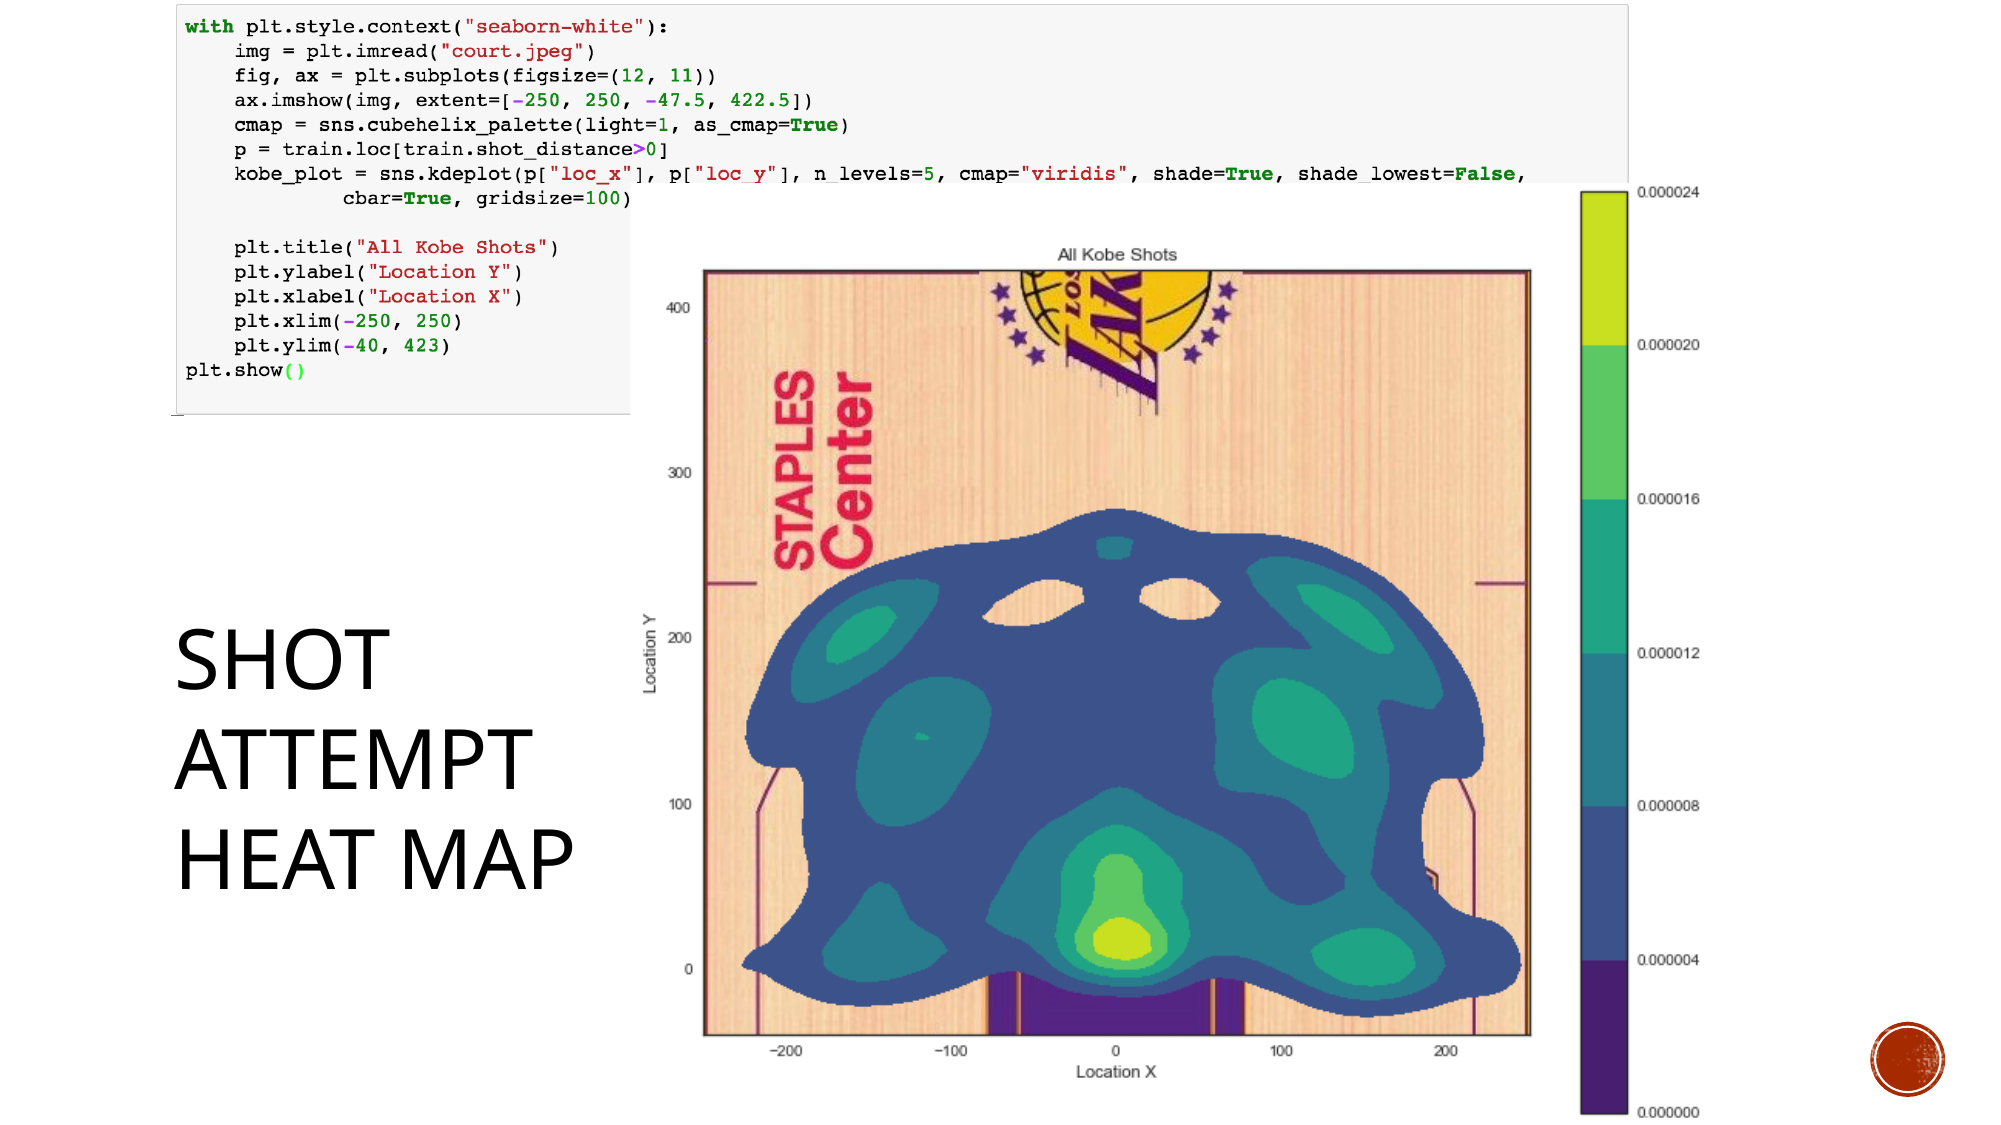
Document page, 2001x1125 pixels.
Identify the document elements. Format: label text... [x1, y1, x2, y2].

picture [172, 0, 1633, 415]
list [633, 186, 1699, 1123]
text_box SHOT ATTEMPT HEAT MAP [159, 599, 629, 914]
